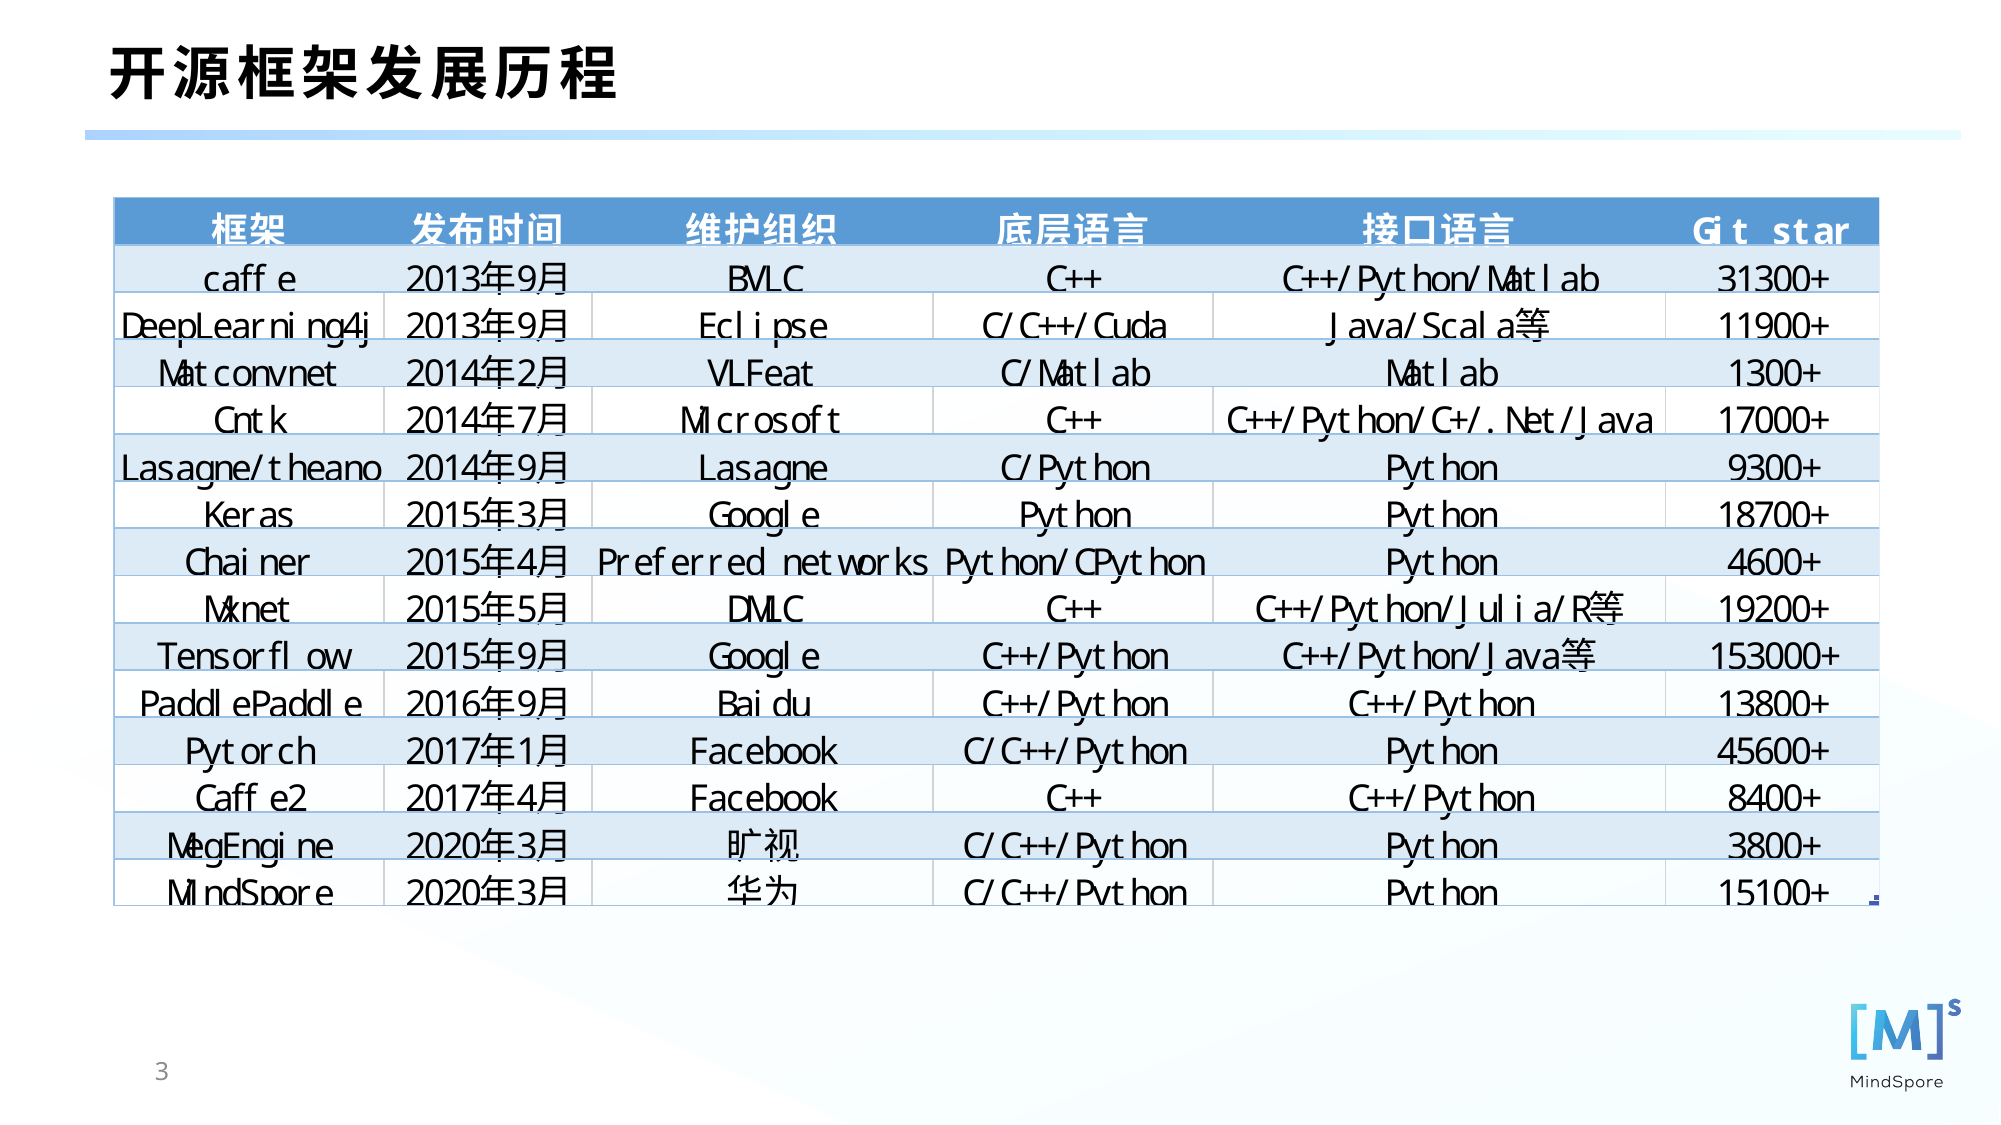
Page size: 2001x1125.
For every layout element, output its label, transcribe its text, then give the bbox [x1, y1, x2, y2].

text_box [113, 196, 1881, 908]
picture [1845, 996, 1961, 1094]
slide_number 3 [139, 1042, 590, 1103]
text_box 开源框架发展历程 [93, 28, 1350, 114]
